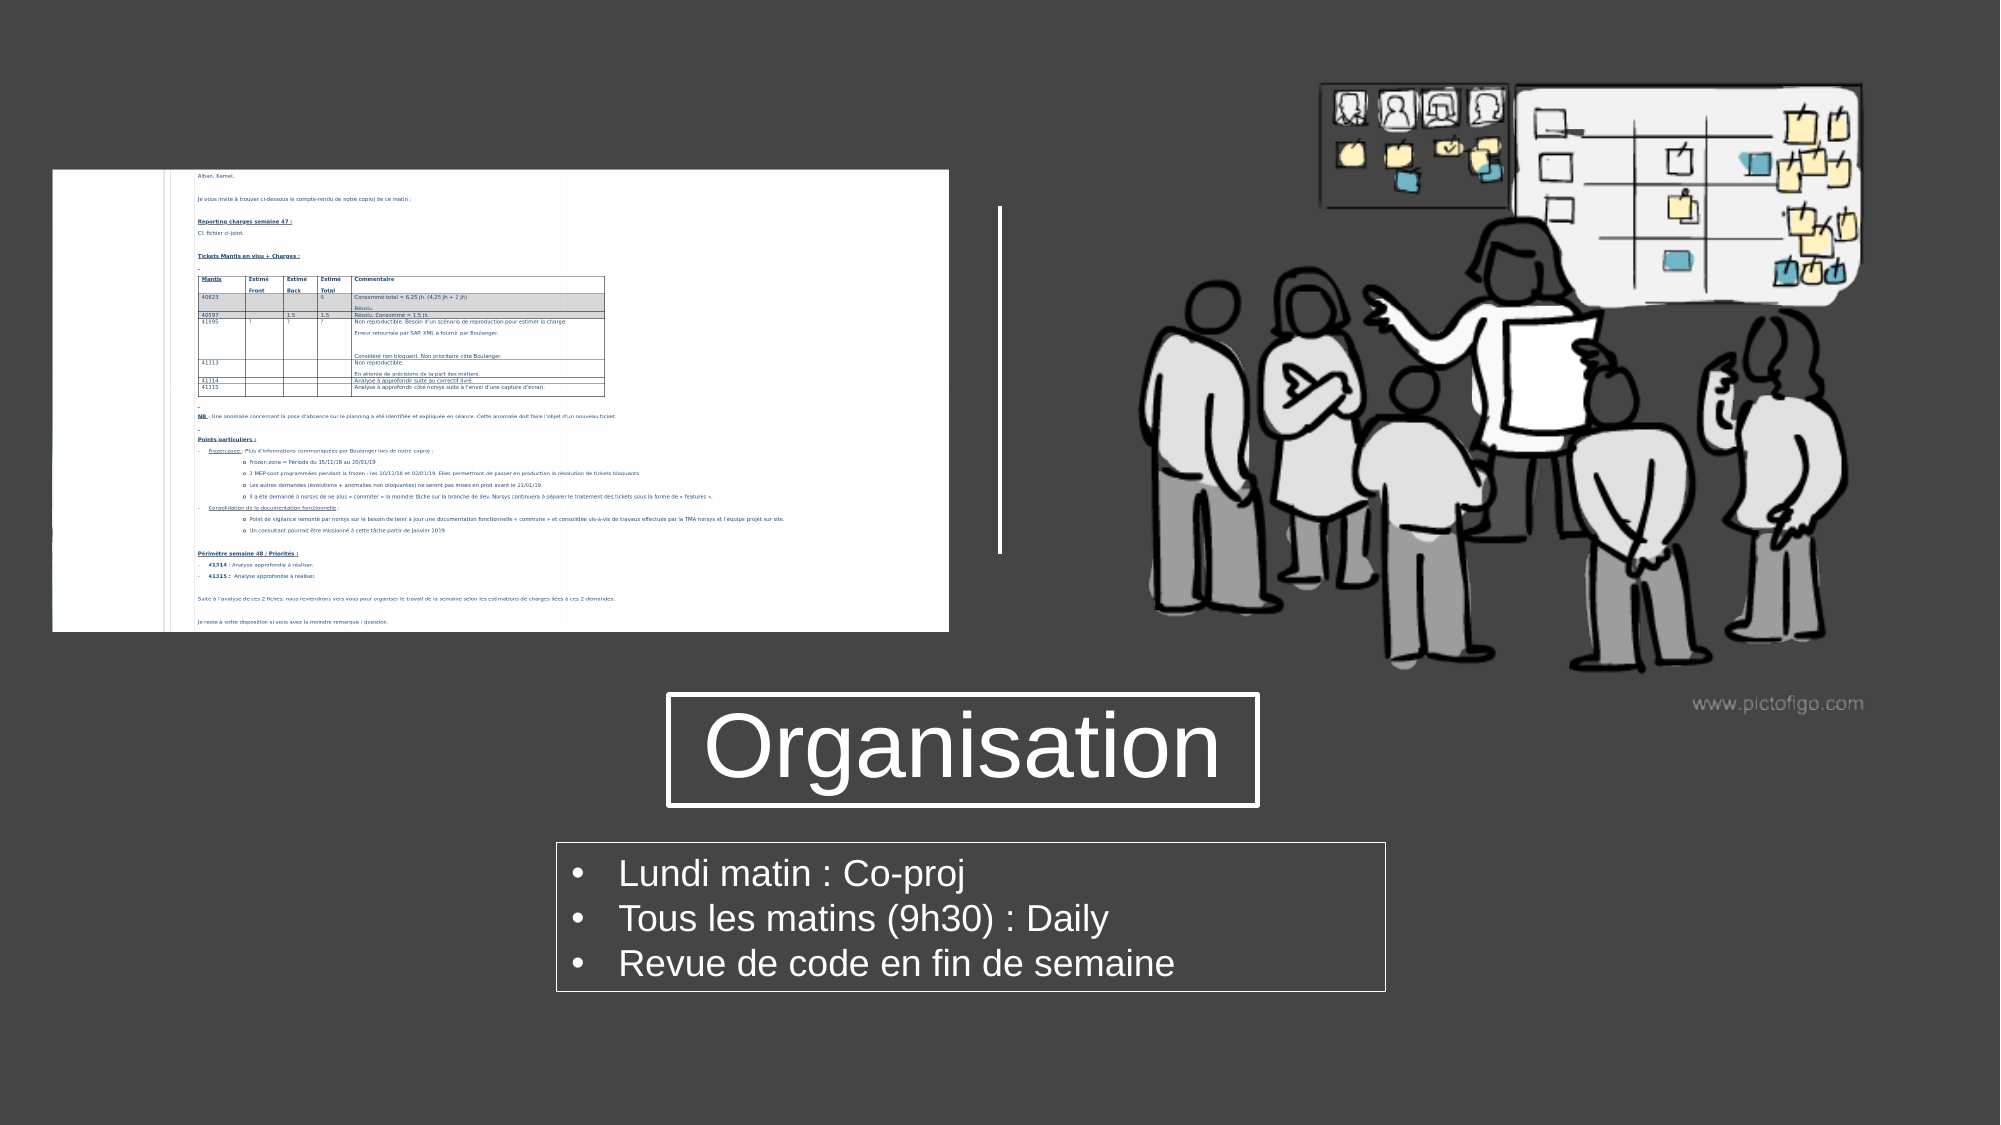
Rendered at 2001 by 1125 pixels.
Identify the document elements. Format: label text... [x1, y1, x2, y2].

picture [52, 169, 949, 632]
picture [1121, 73, 1878, 728]
title Organisation [668, 694, 1258, 806]
text_box Lundi matin : Co-proj Tous les matins (9h30) : Daily Revue de code en fin de semaine [556, 842, 1386, 992]
